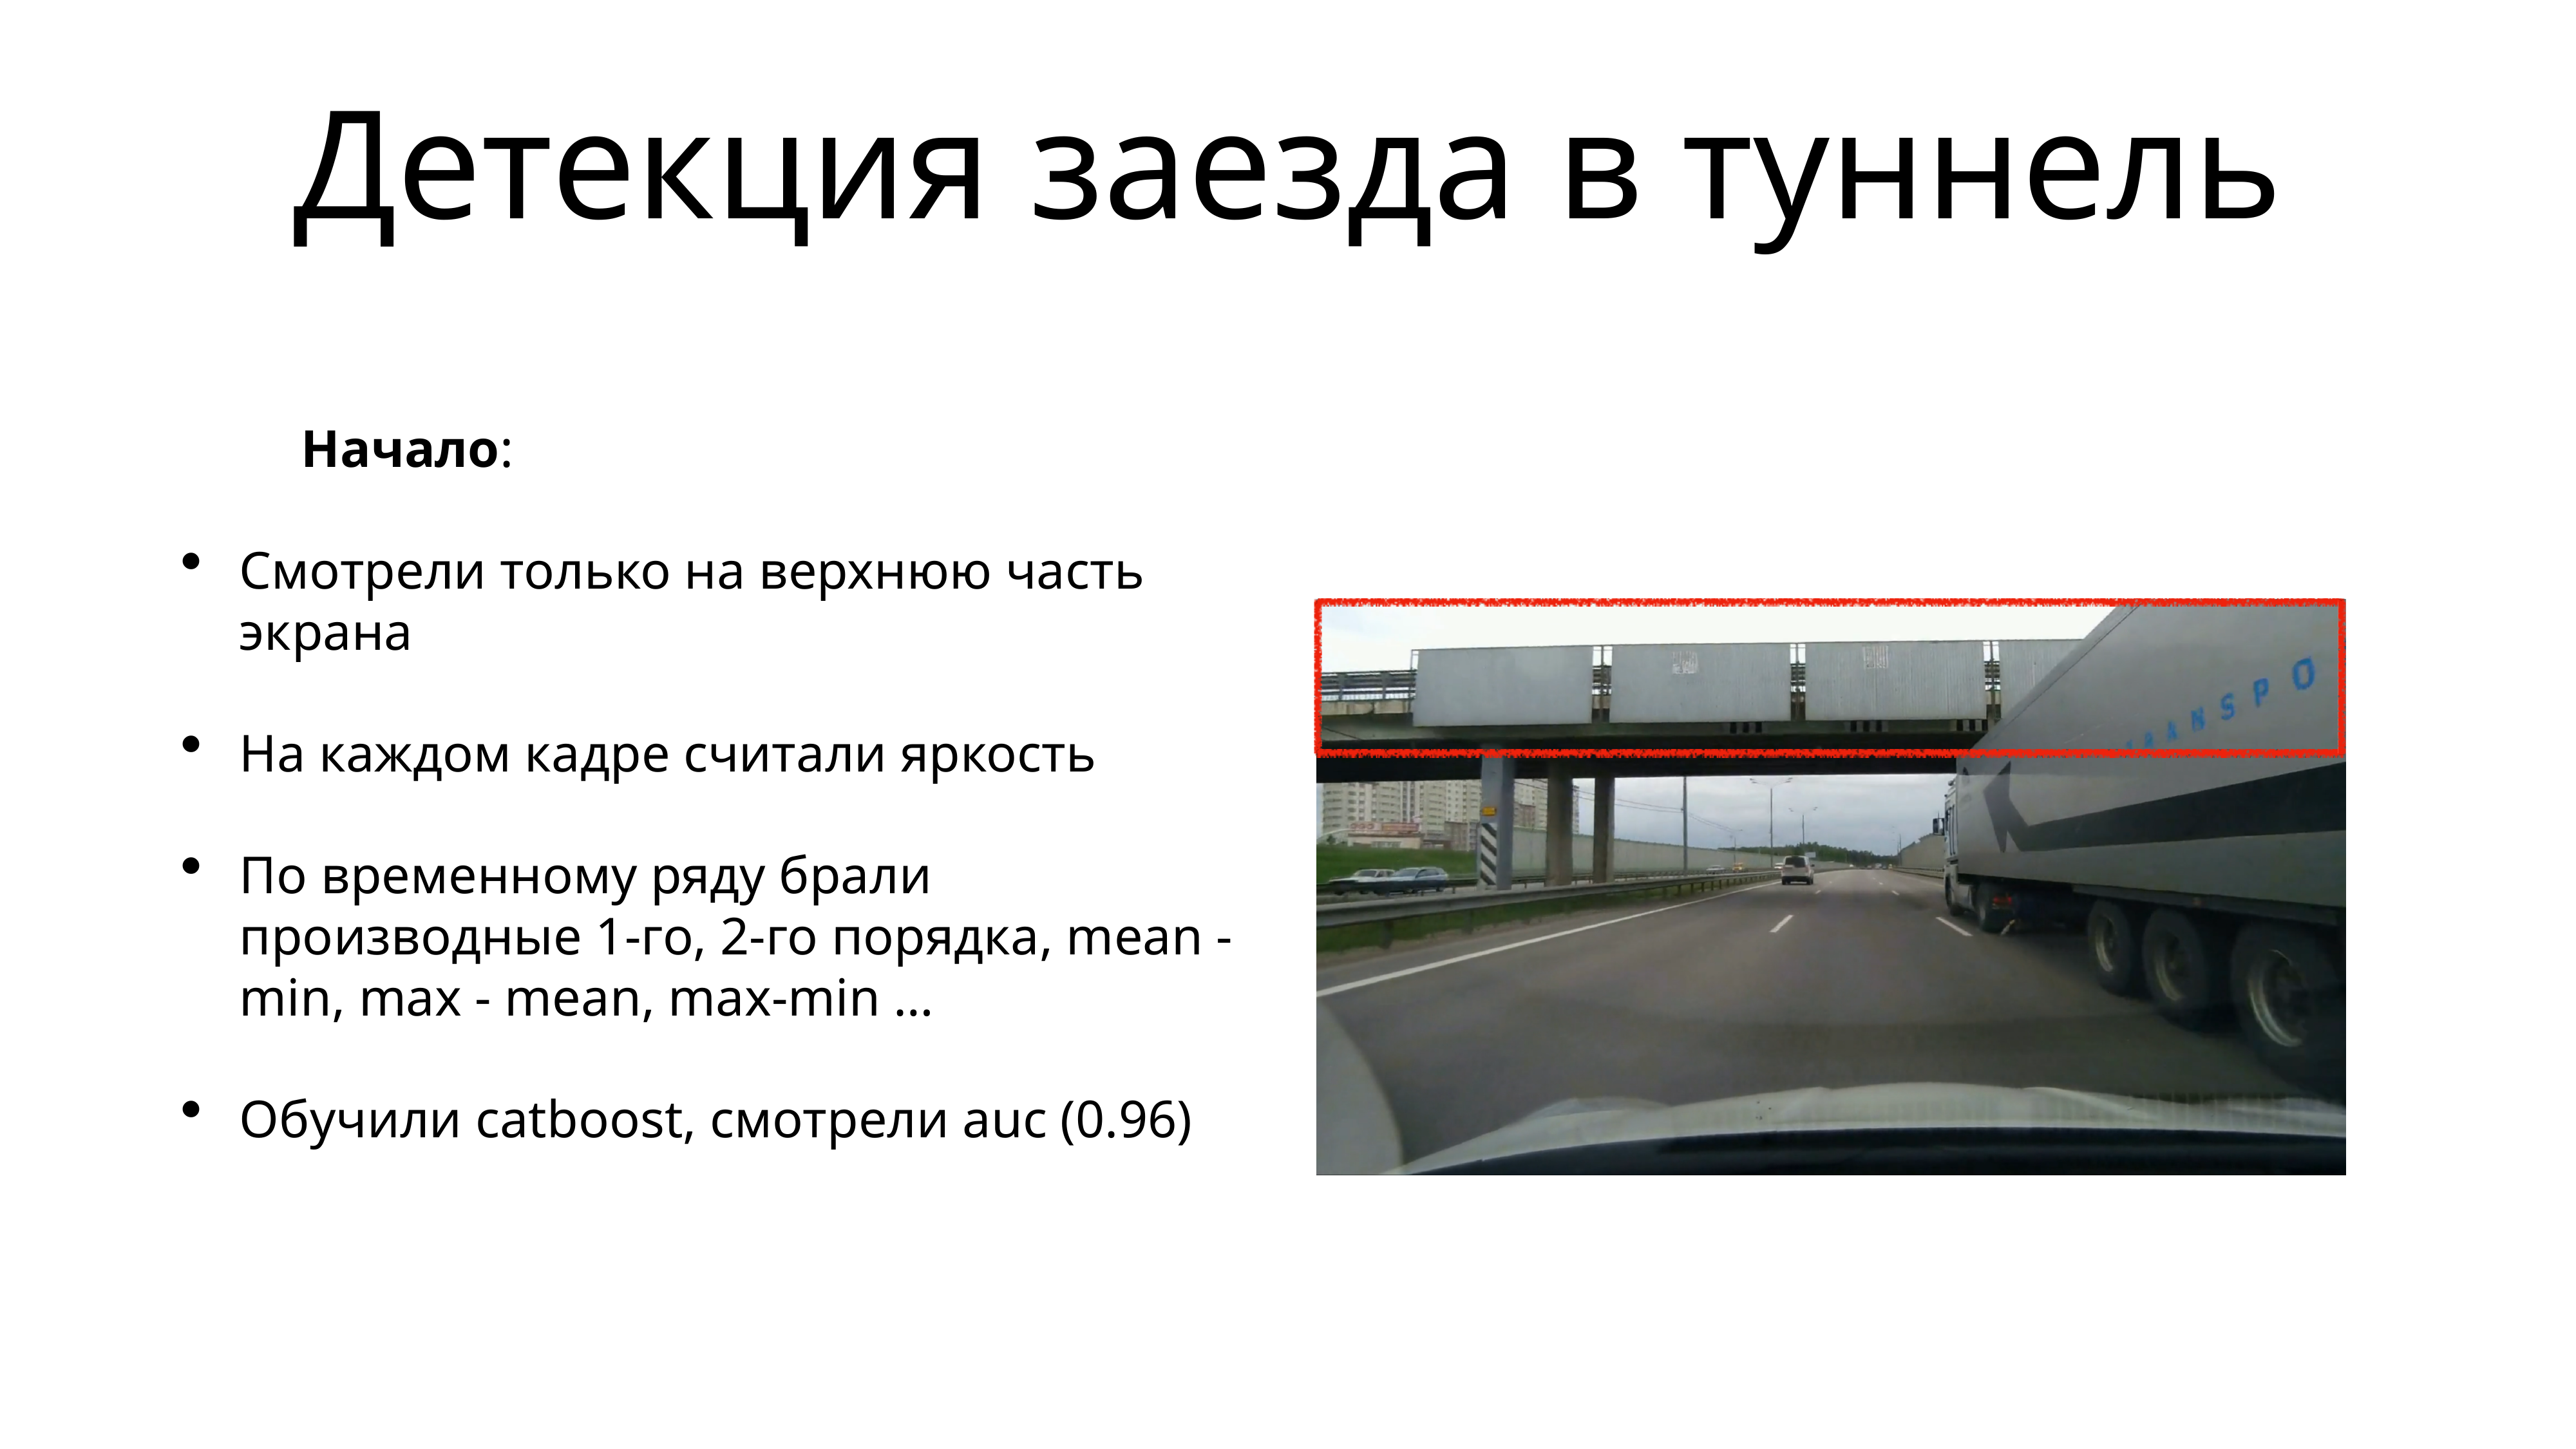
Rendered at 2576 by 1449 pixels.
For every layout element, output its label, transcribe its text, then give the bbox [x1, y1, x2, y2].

title Детекция заезда в туннель [178, 37, 2398, 279]
list Начало: Смотрели только на верхнюю часть экрана На каждом кадре считали яркость По временному ряду брали производные 1-го, 2-го порядка, mean - min, max - mean, max-min … Обучили catboost, смотрели auc (0.96) [175, 290, 1256, 1274]
picture [1235, 596, 2424, 1175]
